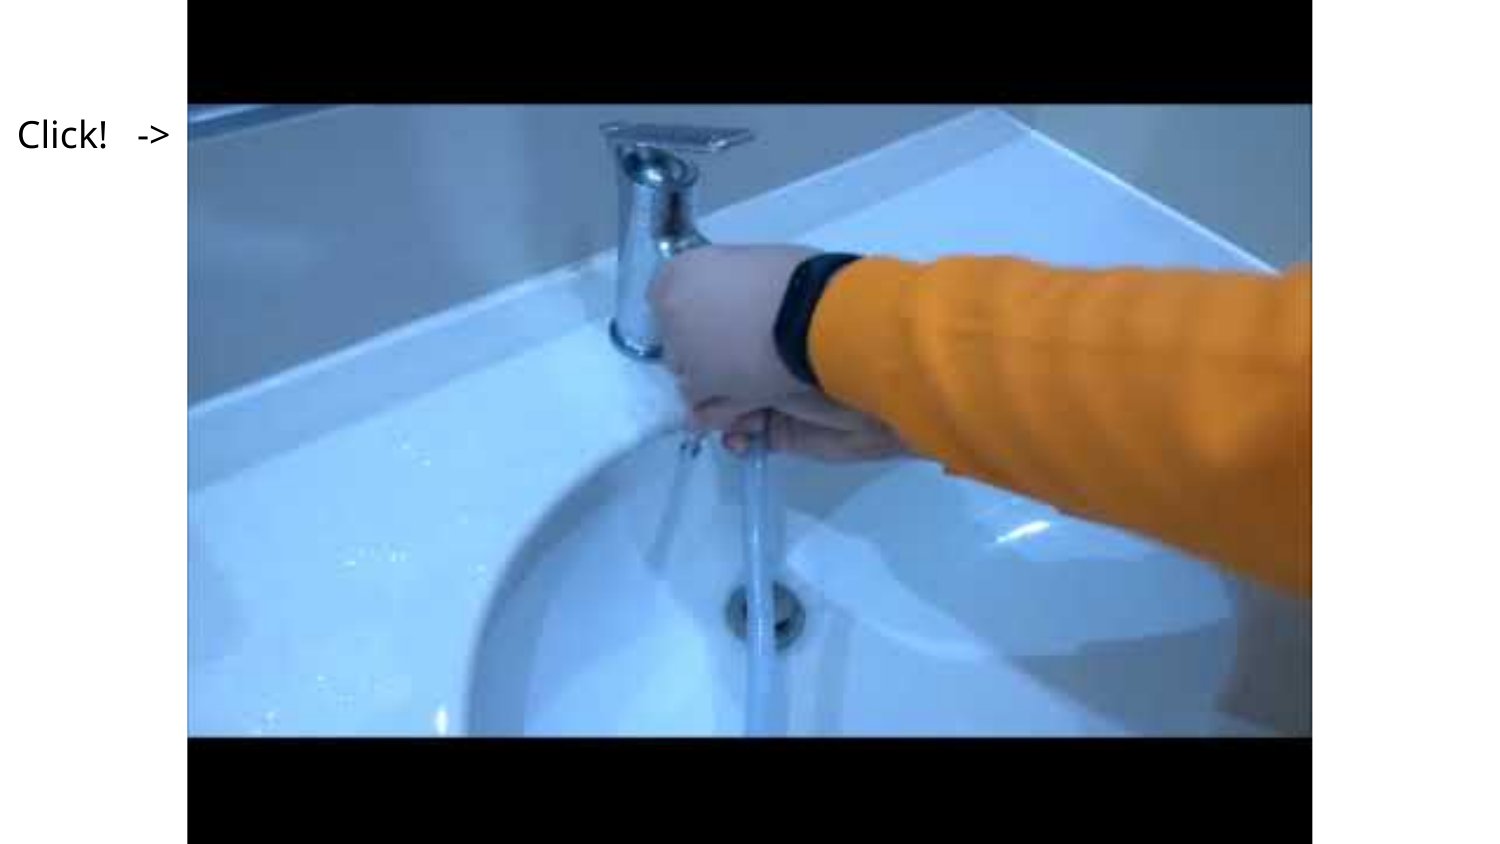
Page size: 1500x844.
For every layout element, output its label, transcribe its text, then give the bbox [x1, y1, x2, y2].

text_box [187, 0, 1313, 844]
text_box Click! -> [2, 103, 188, 165]
